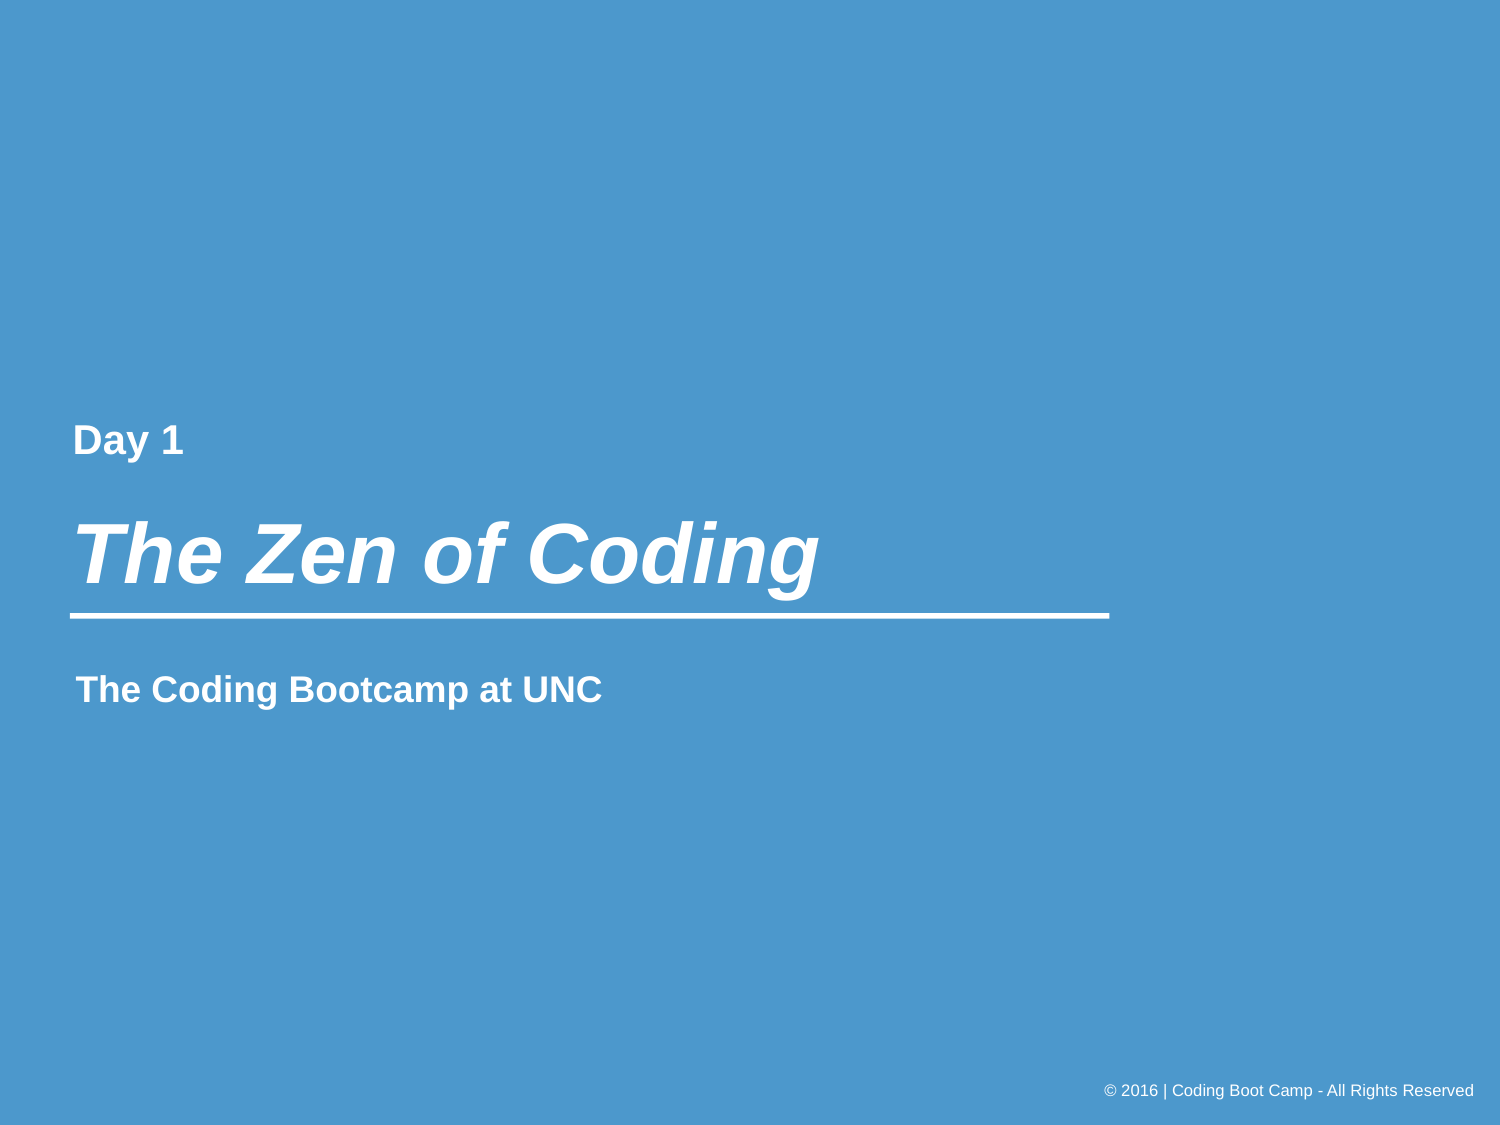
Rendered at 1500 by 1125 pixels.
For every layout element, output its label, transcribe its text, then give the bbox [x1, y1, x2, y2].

title The Zen of Coding [63, 483, 1415, 628]
list Day 1 [64, 410, 509, 474]
